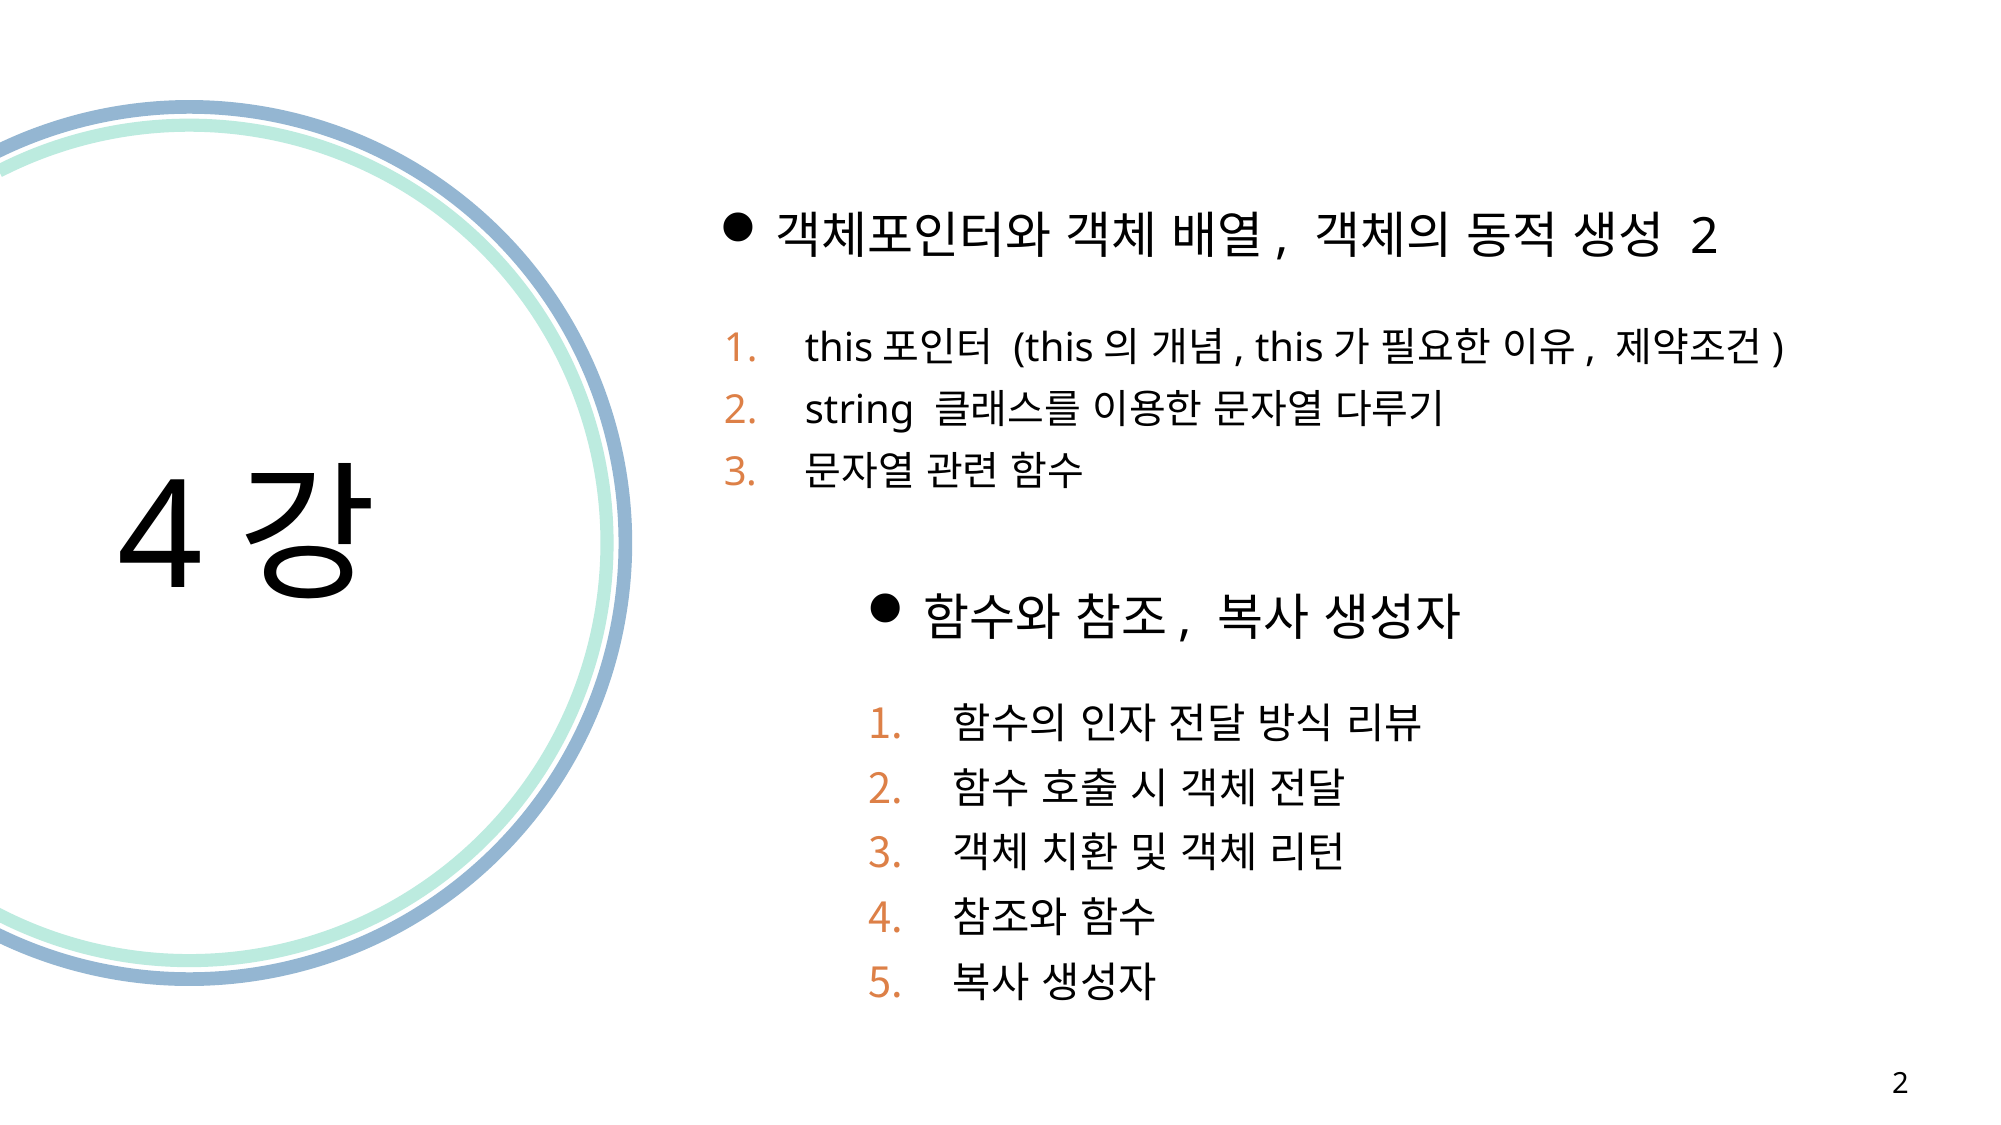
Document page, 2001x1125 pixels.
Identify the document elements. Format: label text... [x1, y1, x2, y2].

text_box 객체포인터와 객체 배열, 객체의 동적 생성 2 [704, 196, 1832, 271]
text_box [0, 99, 633, 987]
text_box 함수의 인자 전달 방식 리뷰 함수 호출 시 객체 전달 객체 치환 및 객체 리턴 참조와 함수 복사 생성자 [853, 689, 1864, 1016]
text_box 함수와 참조, 복사 생성자 [851, 577, 1862, 653]
list this포인터 (this의 개념, this가 필요한 이유, 제약조건) string 클래스를 이용한 문자열 다루기 문자열 관련 함수 [709, 314, 1832, 544]
